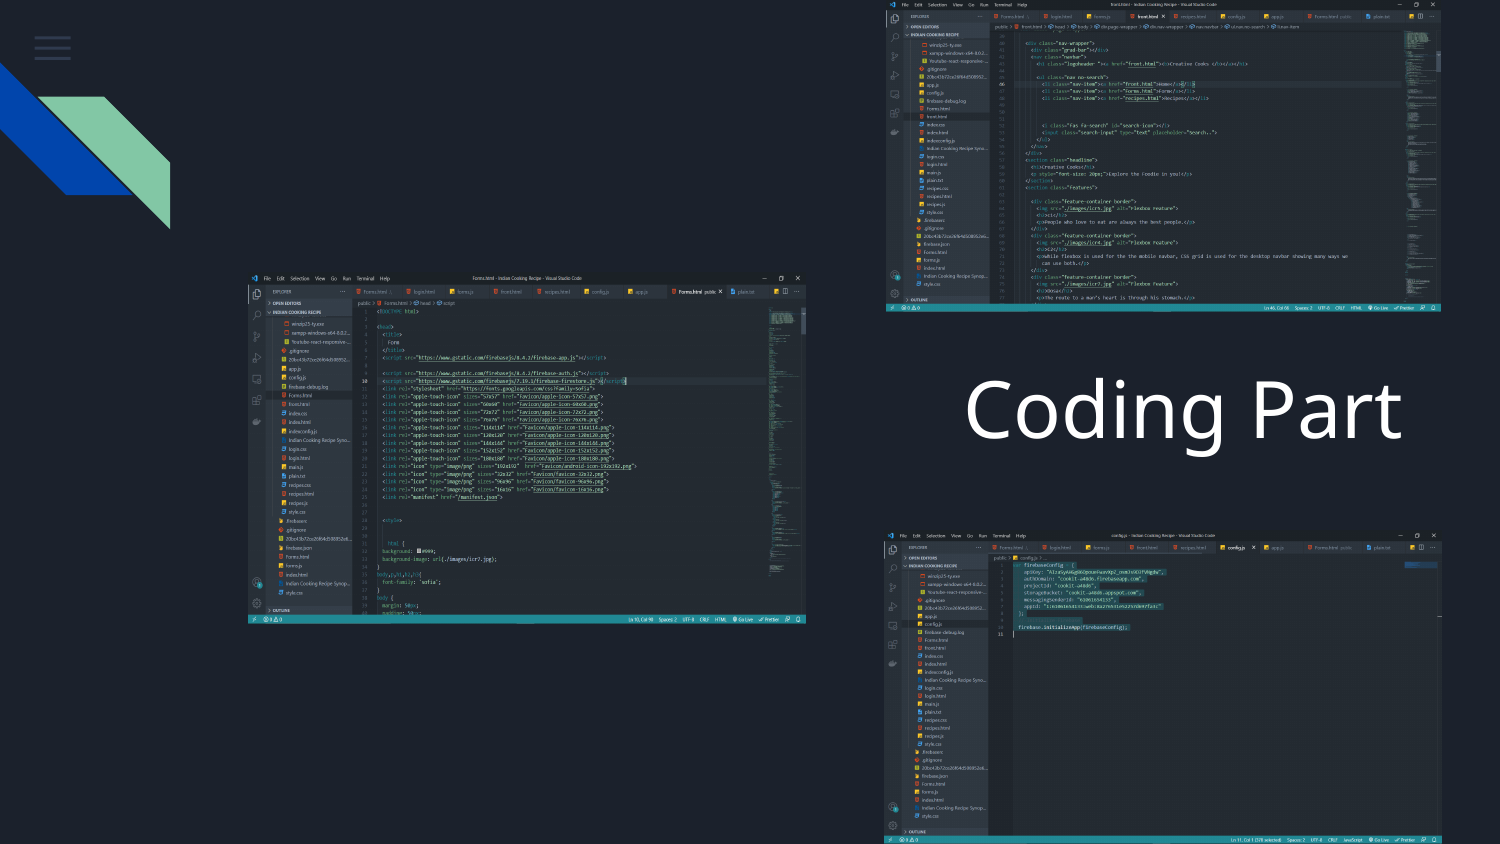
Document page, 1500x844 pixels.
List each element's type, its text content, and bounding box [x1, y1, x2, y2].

picture [884, 530, 1442, 844]
picture [885, 0, 1441, 312]
text_box Coding Part [926, 344, 1441, 470]
picture [248, 272, 806, 624]
